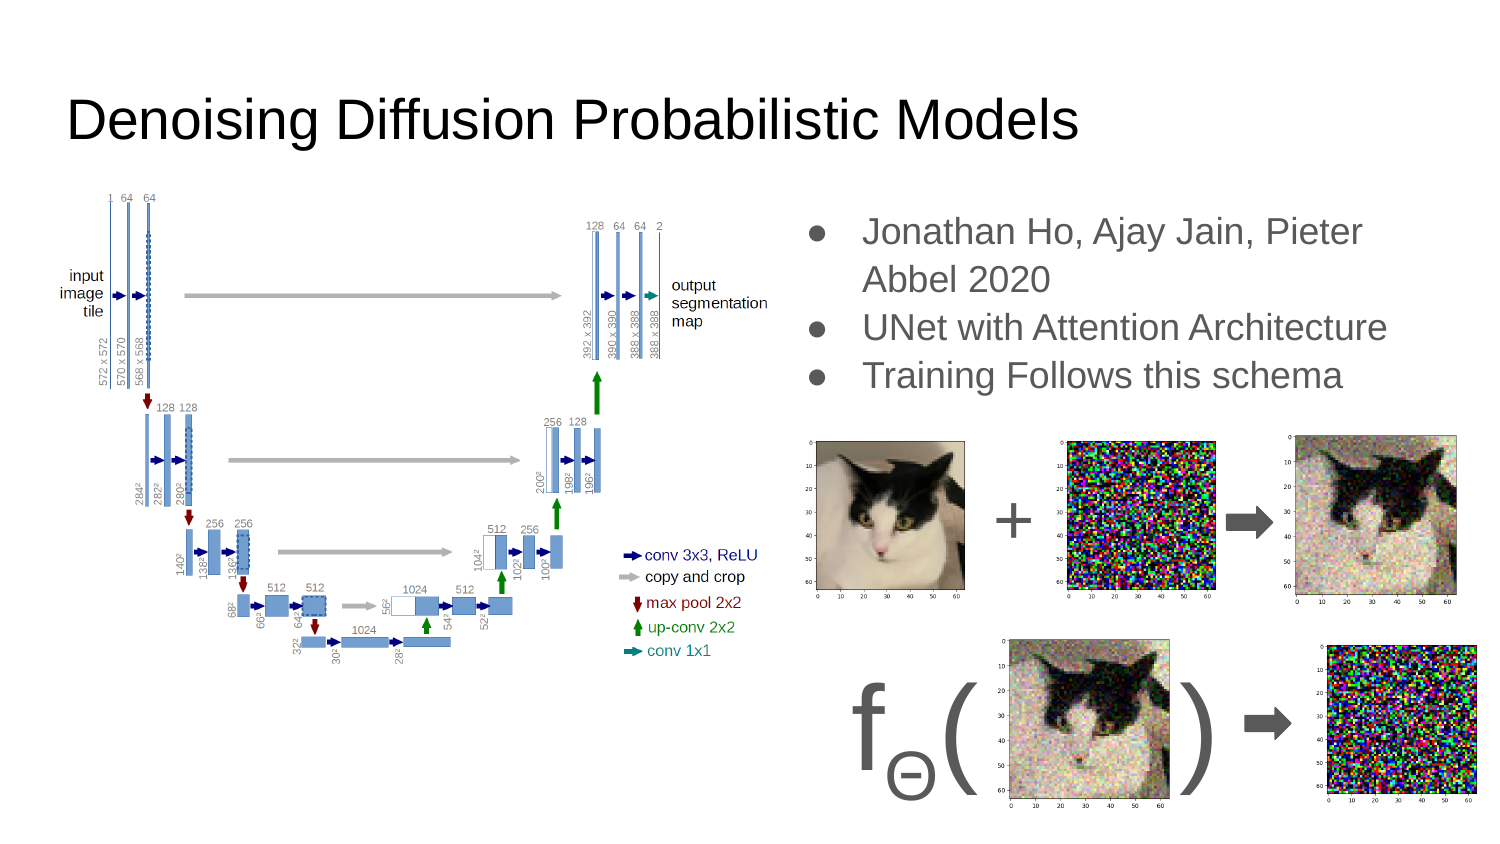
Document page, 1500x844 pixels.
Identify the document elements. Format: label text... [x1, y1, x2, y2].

picture [993, 633, 1173, 813]
text_box [1245, 707, 1291, 740]
text_box + [972, 458, 1047, 581]
picture [50, 188, 773, 670]
picture [1312, 640, 1480, 807]
text_box fΘ( ) [1175, 634, 1394, 813]
title Denoising Diffusion Probabilistic Models [51, 72, 1449, 167]
picture [800, 436, 968, 603]
picture [1279, 429, 1460, 610]
text_box [1226, 506, 1273, 539]
list Jonathan Ho, Ajay Jain, Pieter Abbel 2020 UNet with Attention Architecture Training Follows this schema [772, 189, 1449, 750]
picture [1052, 436, 1220, 603]
text_box fΘ( ) [836, 634, 991, 813]
